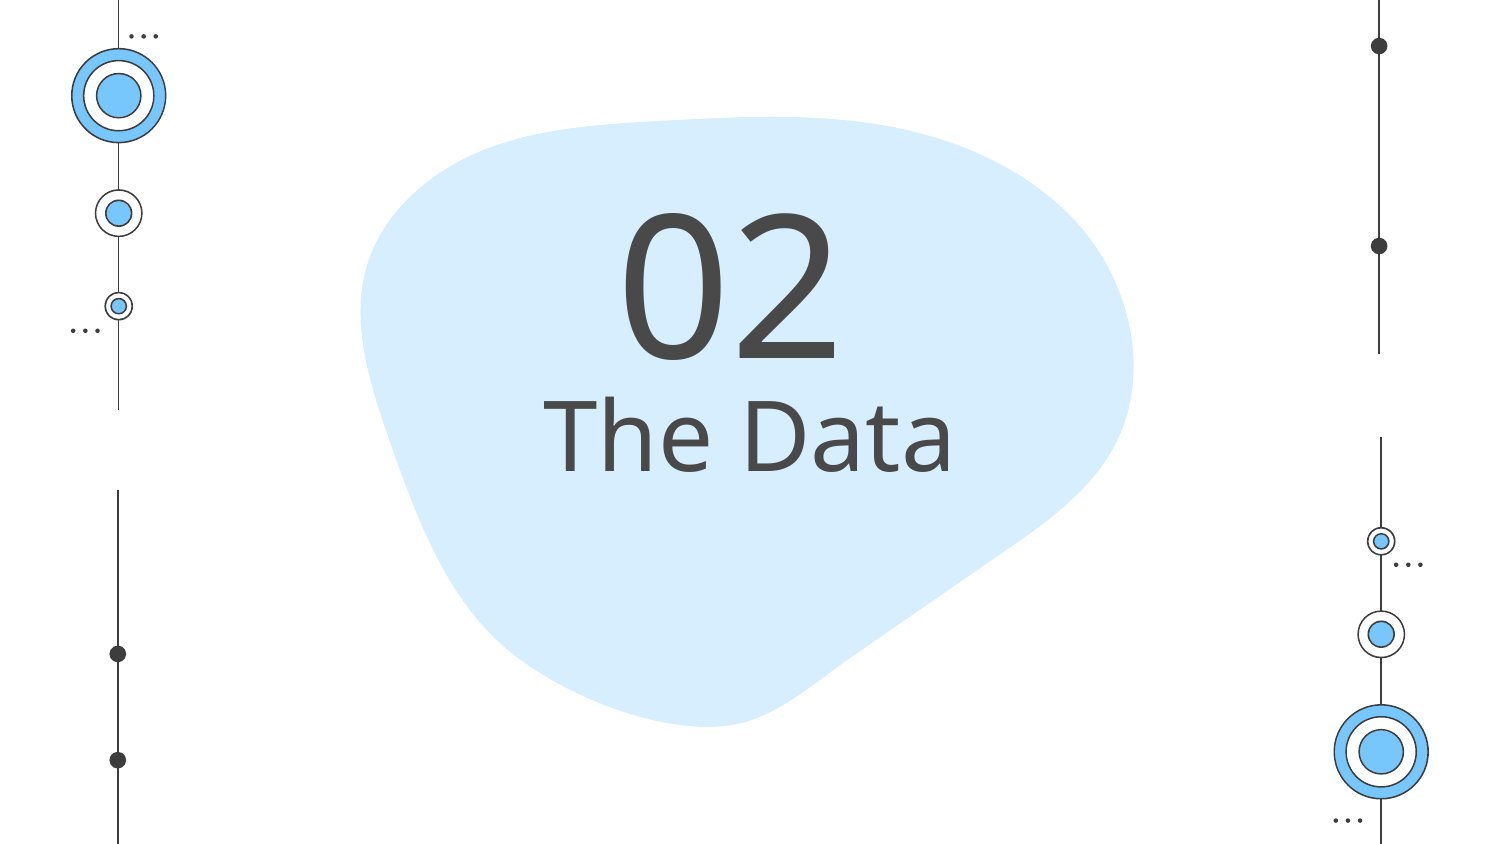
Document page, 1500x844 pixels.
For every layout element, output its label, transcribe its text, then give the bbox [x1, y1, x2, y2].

title 02 [487, 190, 975, 366]
title The Data [487, 366, 1013, 498]
